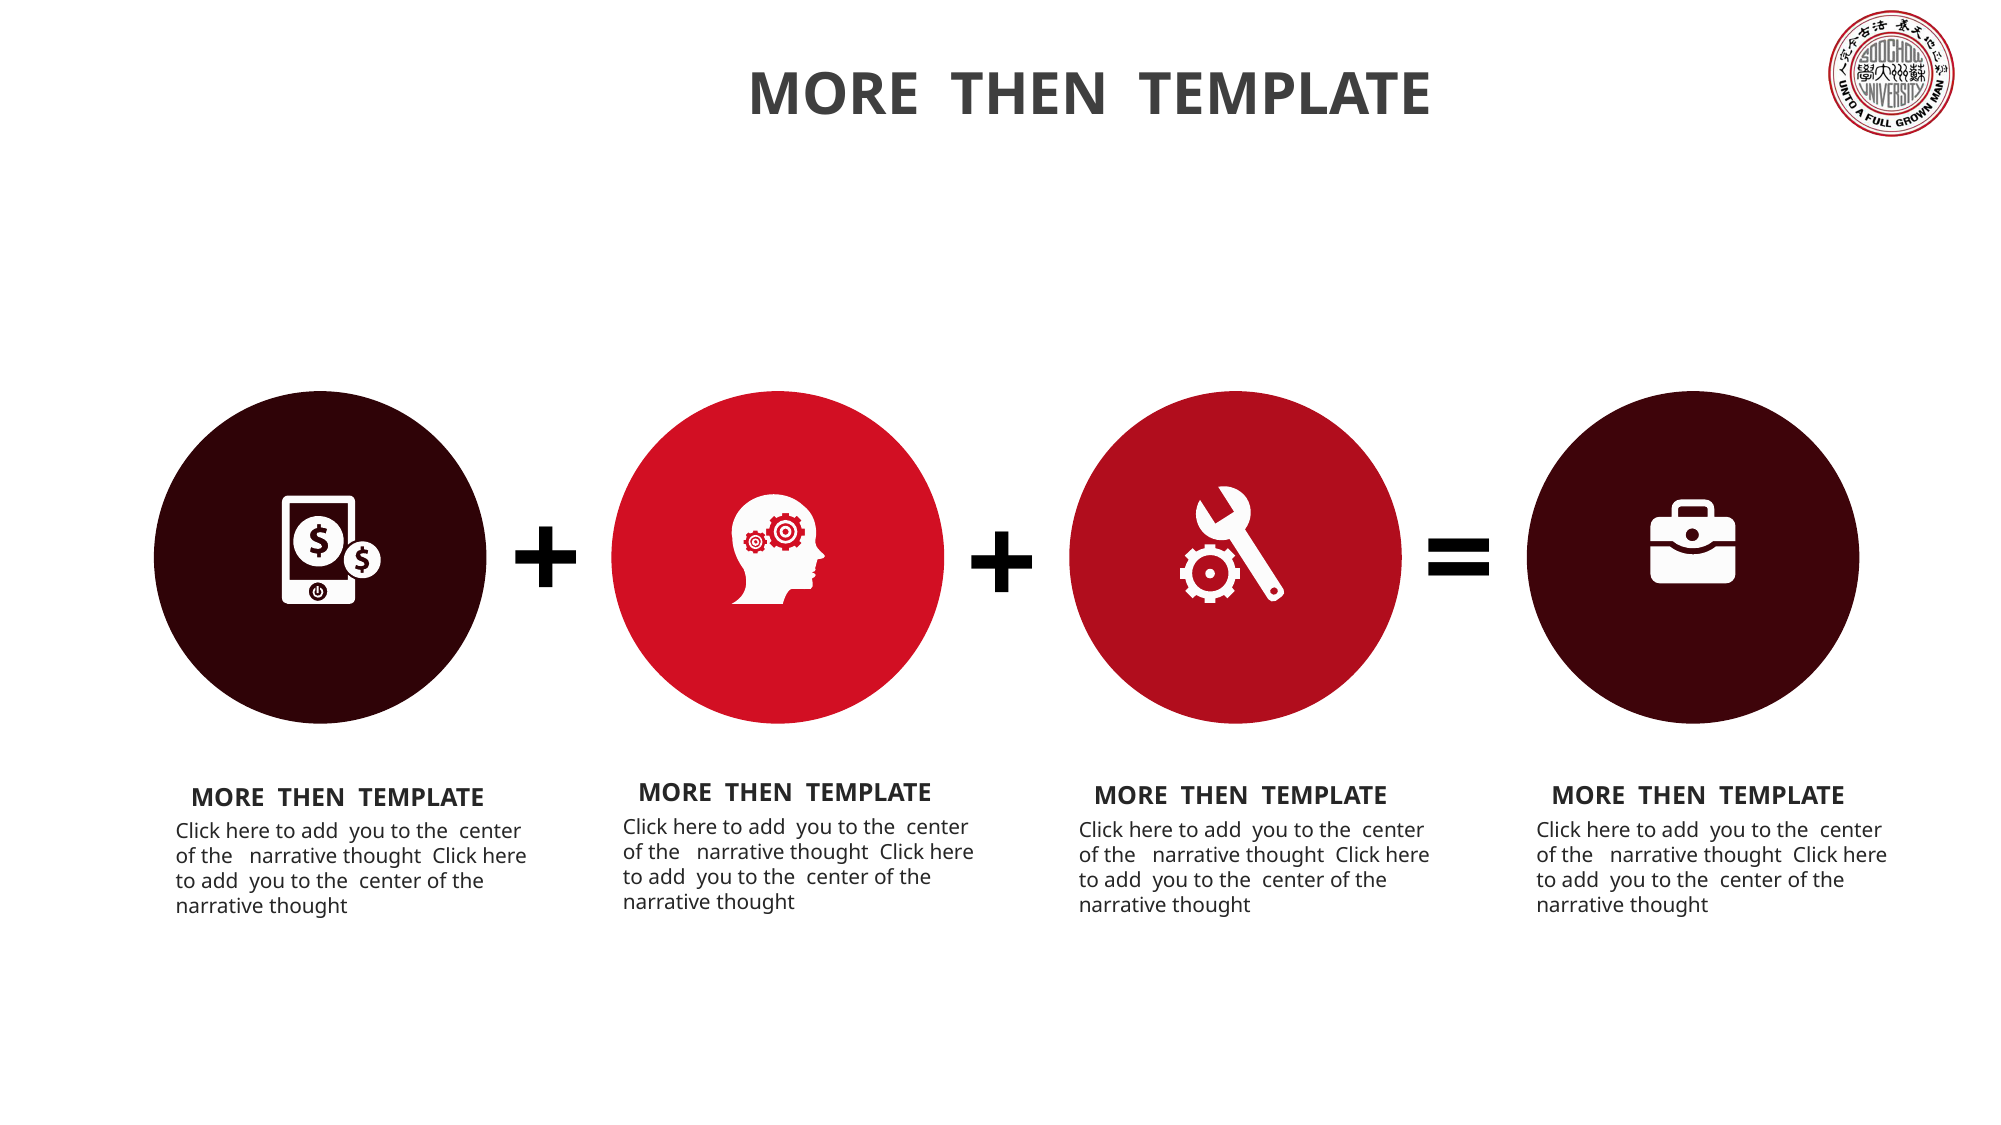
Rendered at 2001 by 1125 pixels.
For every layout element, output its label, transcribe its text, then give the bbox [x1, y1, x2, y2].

text_box [611, 391, 945, 724]
picture [1827, 10, 1955, 138]
text_box MORE THEN TEMPLATE Click here to add you to the center of the narrative thought Click here to add you to the center of the narrative thought [1063, 739, 1445, 924]
text_box + [495, 468, 597, 634]
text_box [1650, 499, 1736, 584]
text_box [281, 495, 384, 605]
text_box [1526, 391, 1860, 724]
text_box MORE THEN TEMPLATE [698, 40, 1447, 136]
text_box MORE THEN TEMPLATE Click here to add you to the center of the narrative thought Click here to add you to the center of the narrative thought [160, 740, 542, 925]
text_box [731, 493, 830, 605]
text_box = [1408, 468, 1510, 634]
text_box MORE THEN TEMPLATE Click here to add you to the center of the narrative thought Click here to add you to the center of the narrative thought [1521, 739, 1903, 924]
text_box MORE THEN TEMPLATE Click here to add you to the center of the narrative thought Click here to add you to the center of the narrative thought [608, 736, 990, 921]
text_box [153, 391, 487, 724]
text_box + [951, 473, 1053, 639]
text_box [1179, 484, 1286, 603]
text_box [1069, 391, 1402, 724]
